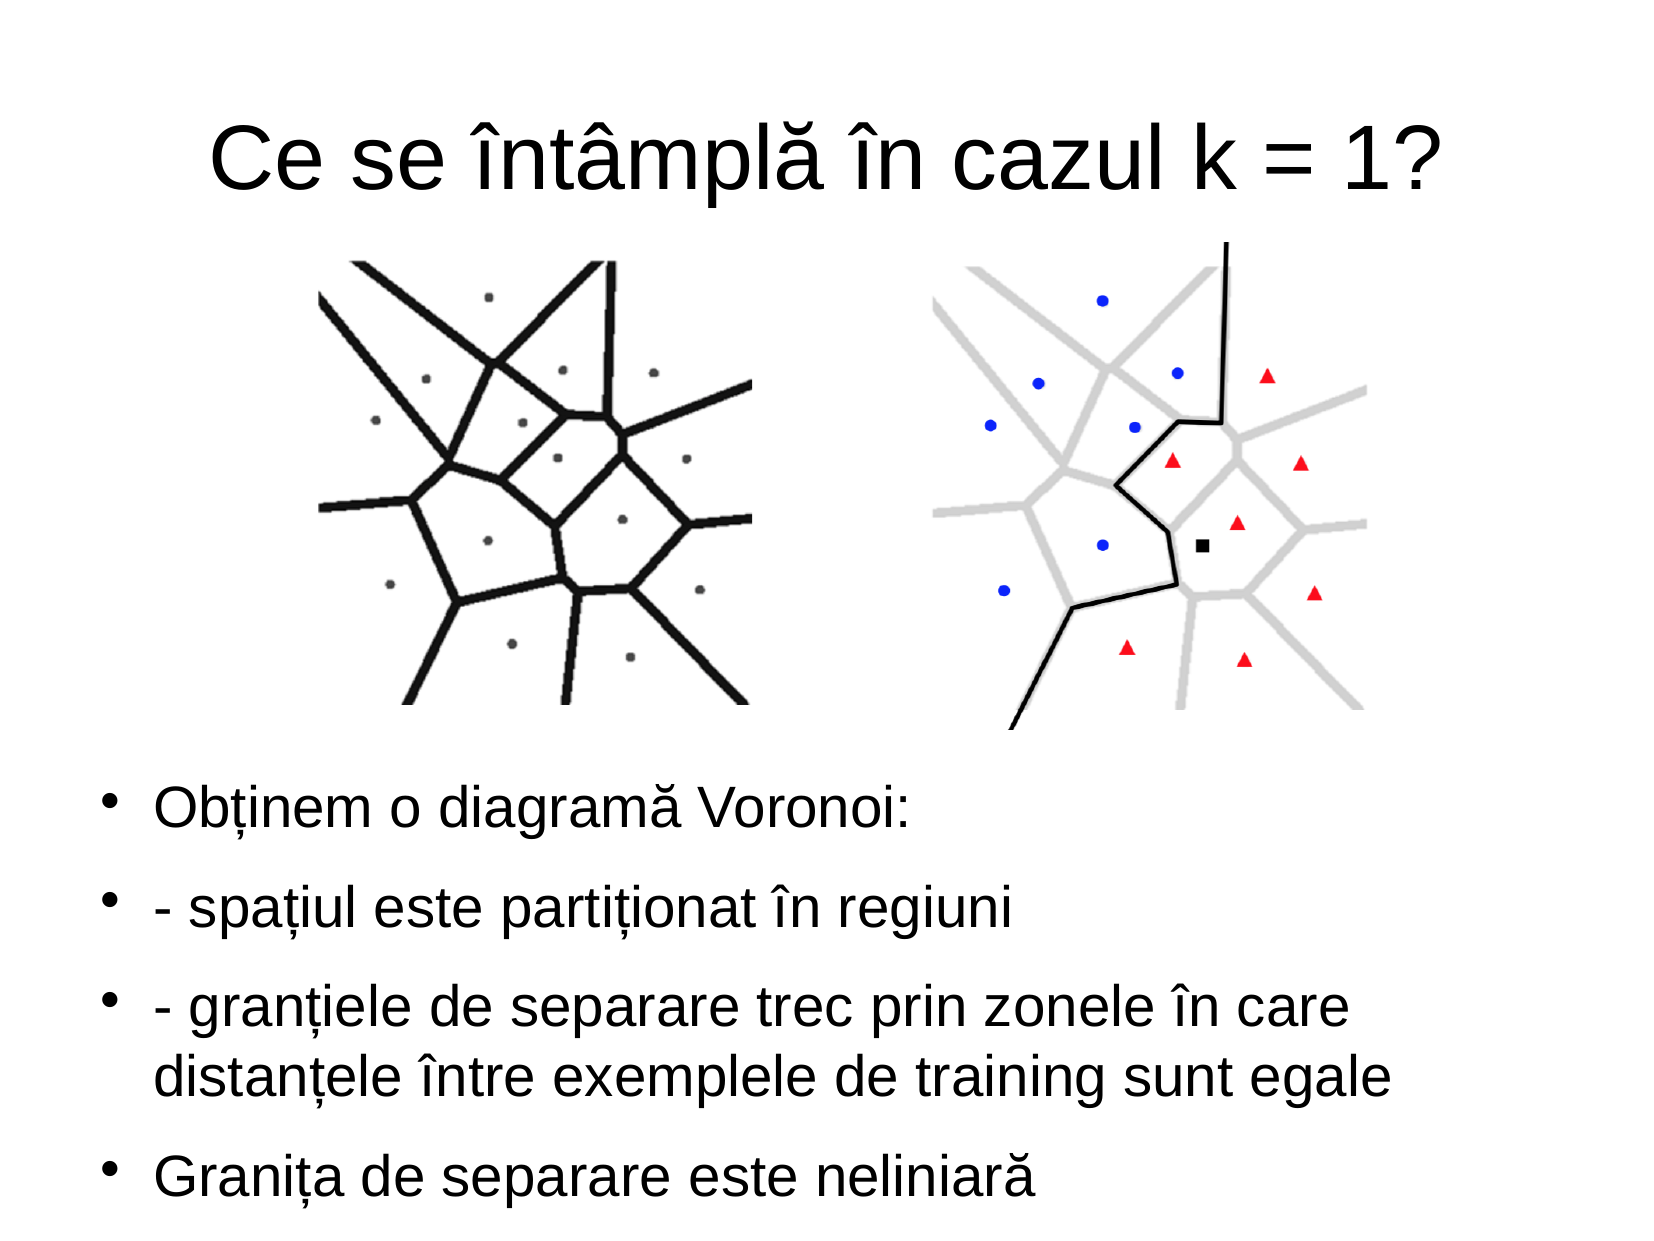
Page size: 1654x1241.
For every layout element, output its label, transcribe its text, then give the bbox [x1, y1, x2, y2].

text_box Ce se întâmplă în cazul k = 1? [82, 49, 1571, 257]
text_box Obținem o diagramă Voronoi: - spațiul este partiționat în regiuni - granțiele de separare trec prin zonele în care distanțele între exemplele de training sunt egale Granița de separare este neliniară [82, 272, 1571, 1047]
picture [286, 242, 1396, 730]
